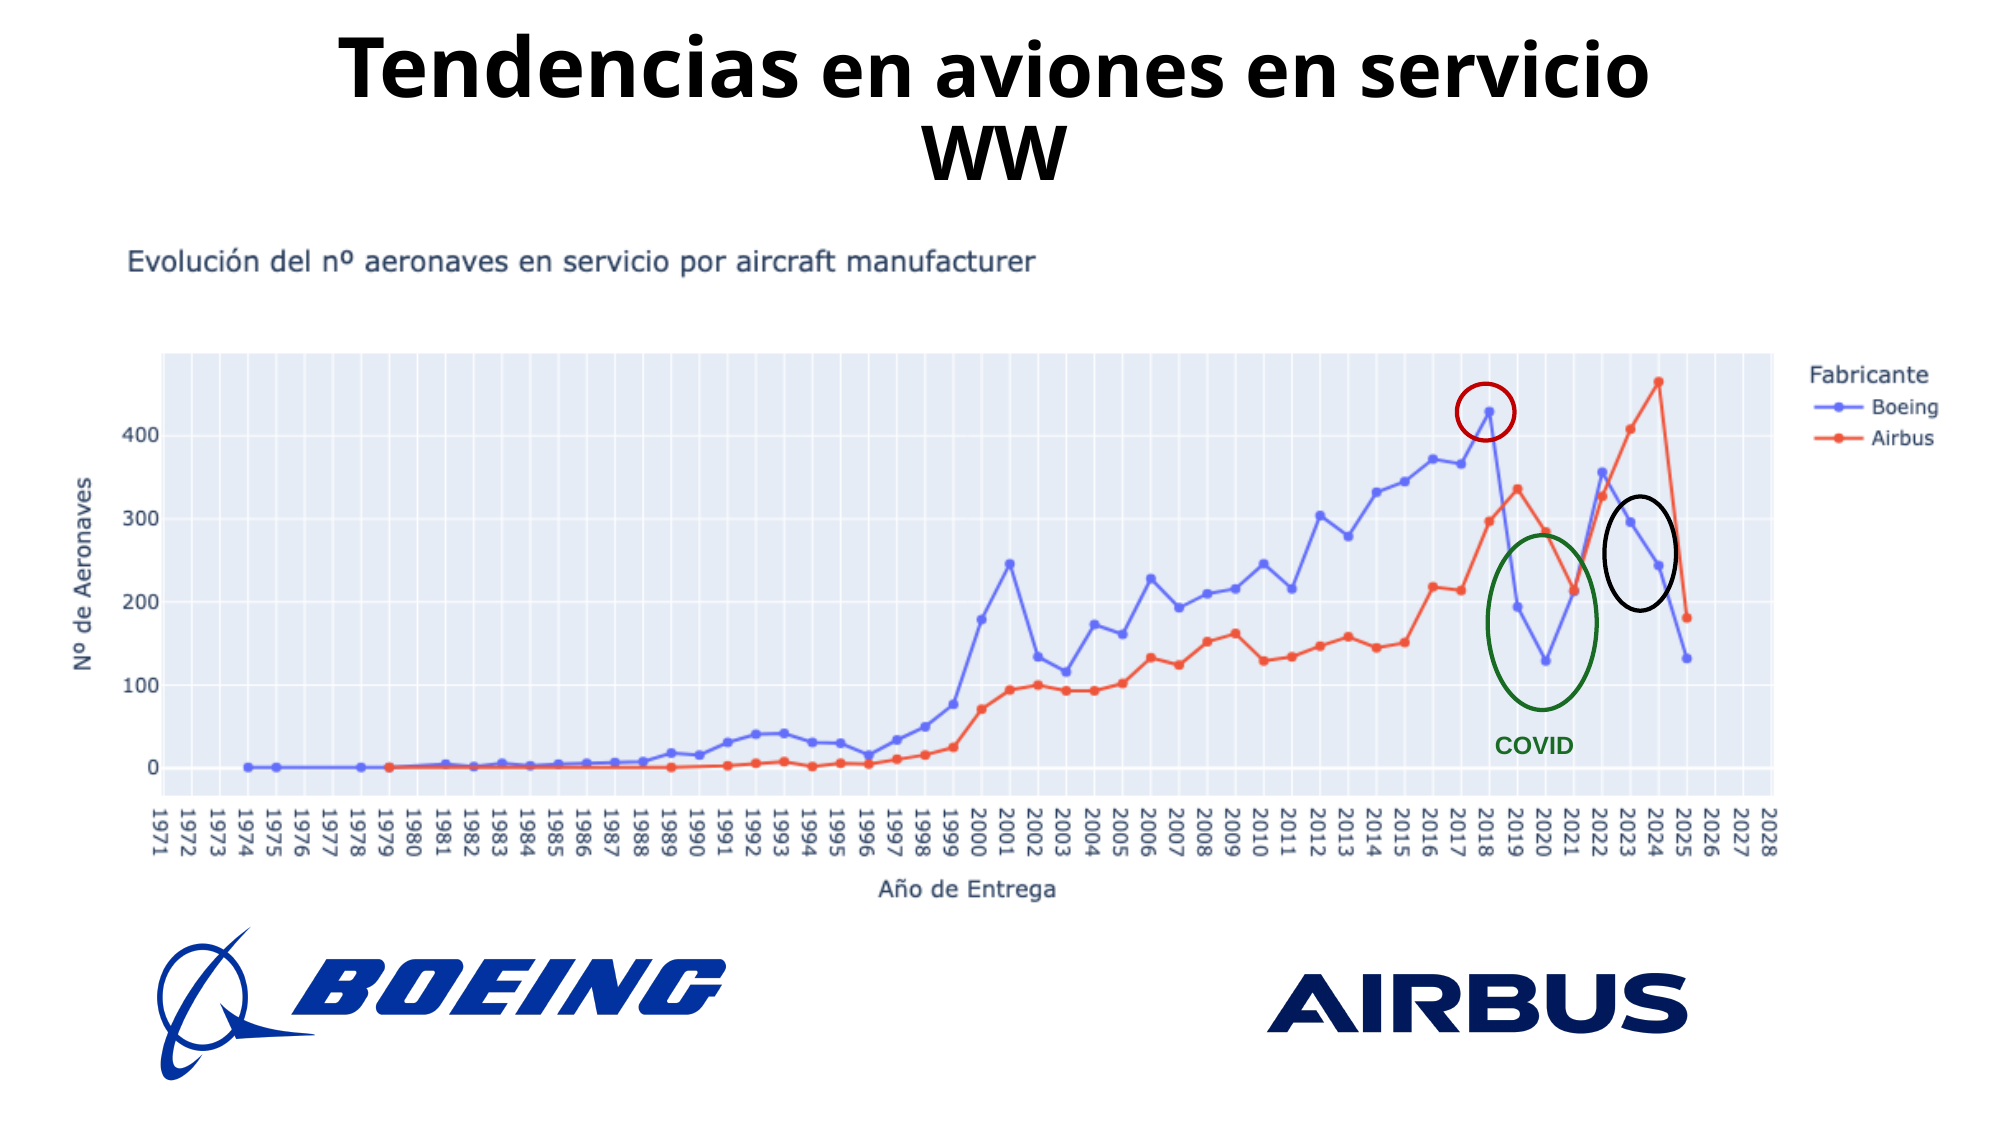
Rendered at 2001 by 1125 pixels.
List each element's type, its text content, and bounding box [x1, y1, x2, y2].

picture [1174, 916, 1780, 1090]
title Tendencias en aviones en servicio WW [289, 24, 1700, 198]
picture [153, 924, 731, 1083]
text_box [30, 241, 1970, 904]
